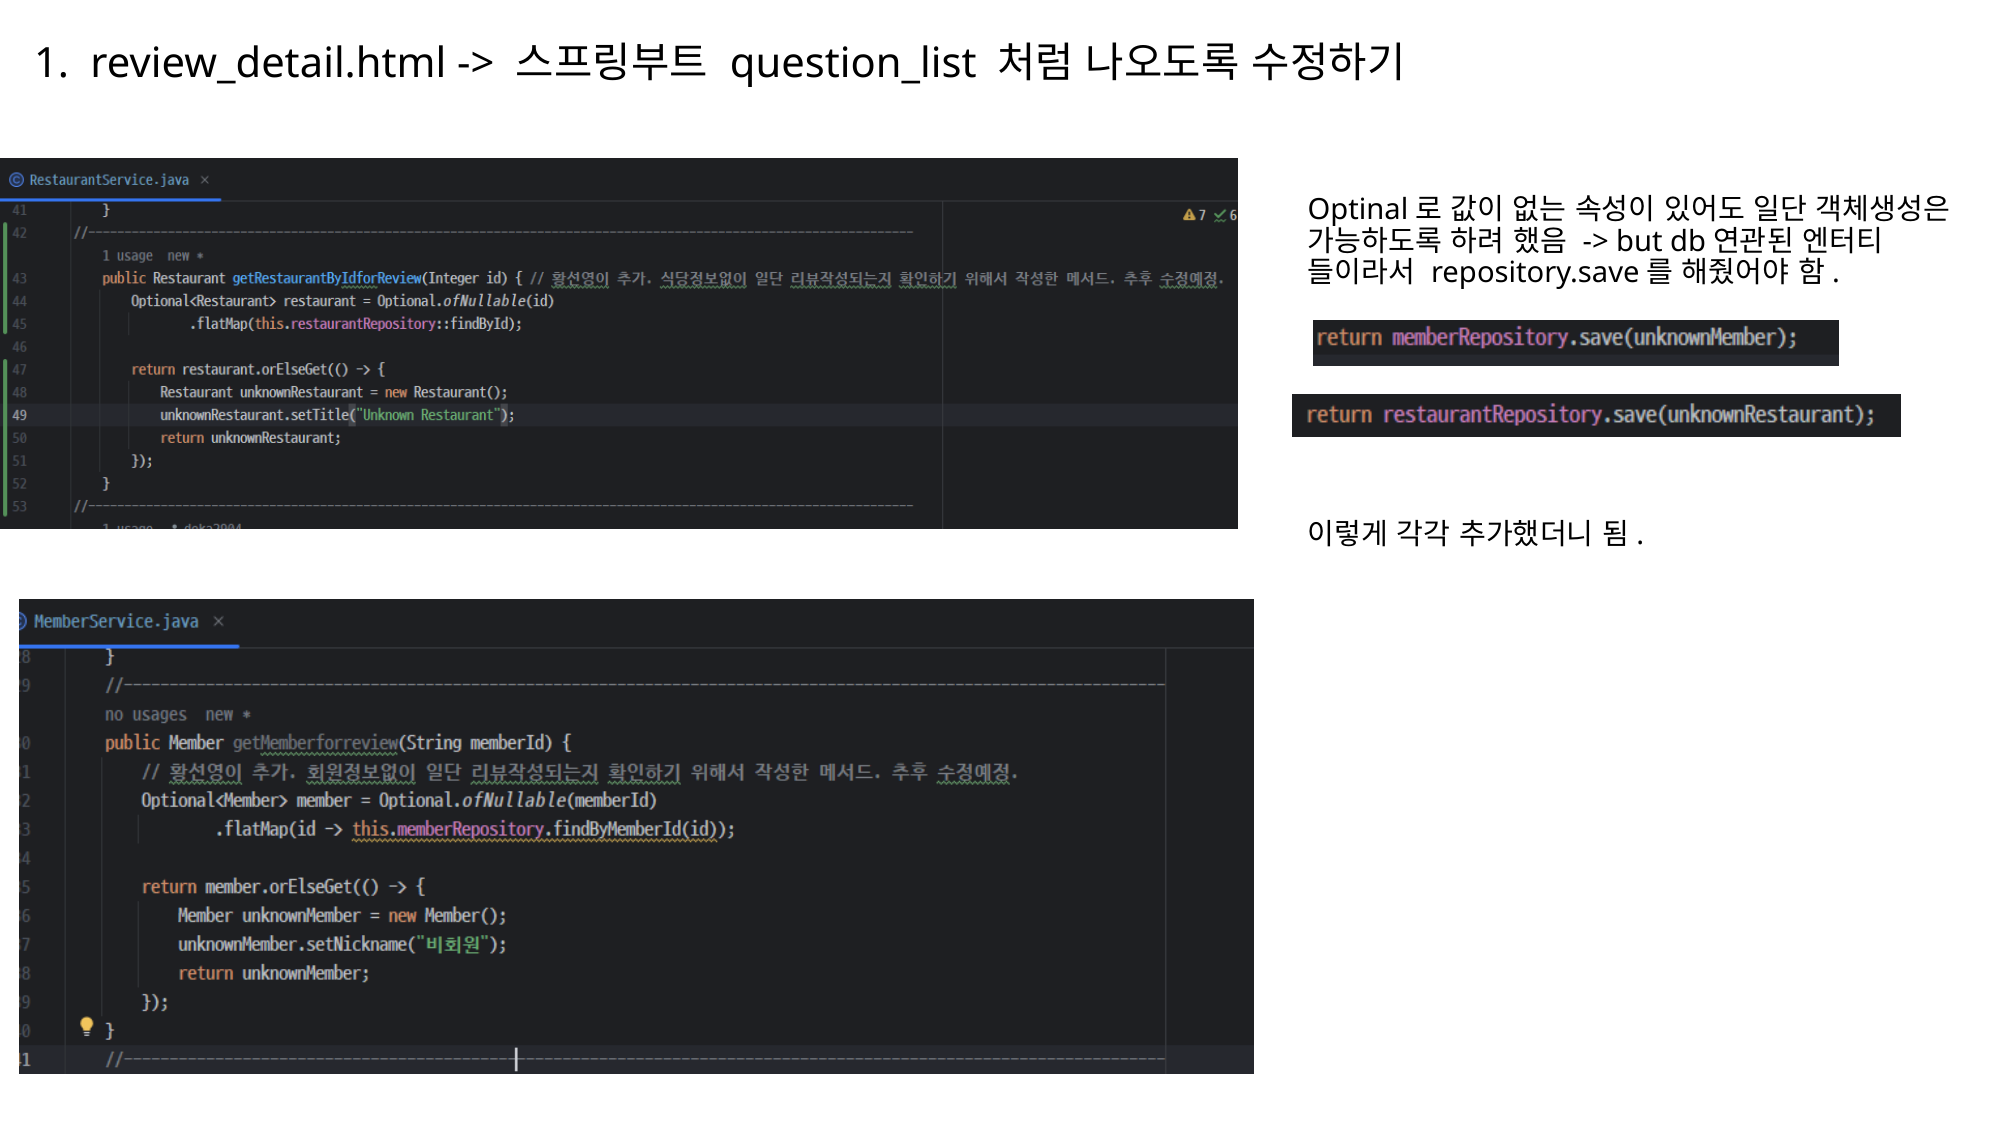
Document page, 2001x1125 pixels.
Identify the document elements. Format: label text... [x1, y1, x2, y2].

picture [0, 158, 1238, 529]
picture [1292, 394, 1901, 437]
title review_detail.html -> 스프링부트 question_list 처럼 나오도록 수정하기 [19, 13, 1976, 116]
picture [1313, 320, 1839, 367]
picture [19, 599, 1254, 1074]
list Optinal로 값이 없는 속성이 있어도 일단 객체생성은 가능하도록 하려 했음 -> but db연관된 엔터티 들이라서 repository.save를 해줬어야 함. 이렇게 각각 추가했더니 됨. [1292, 186, 1976, 1097]
